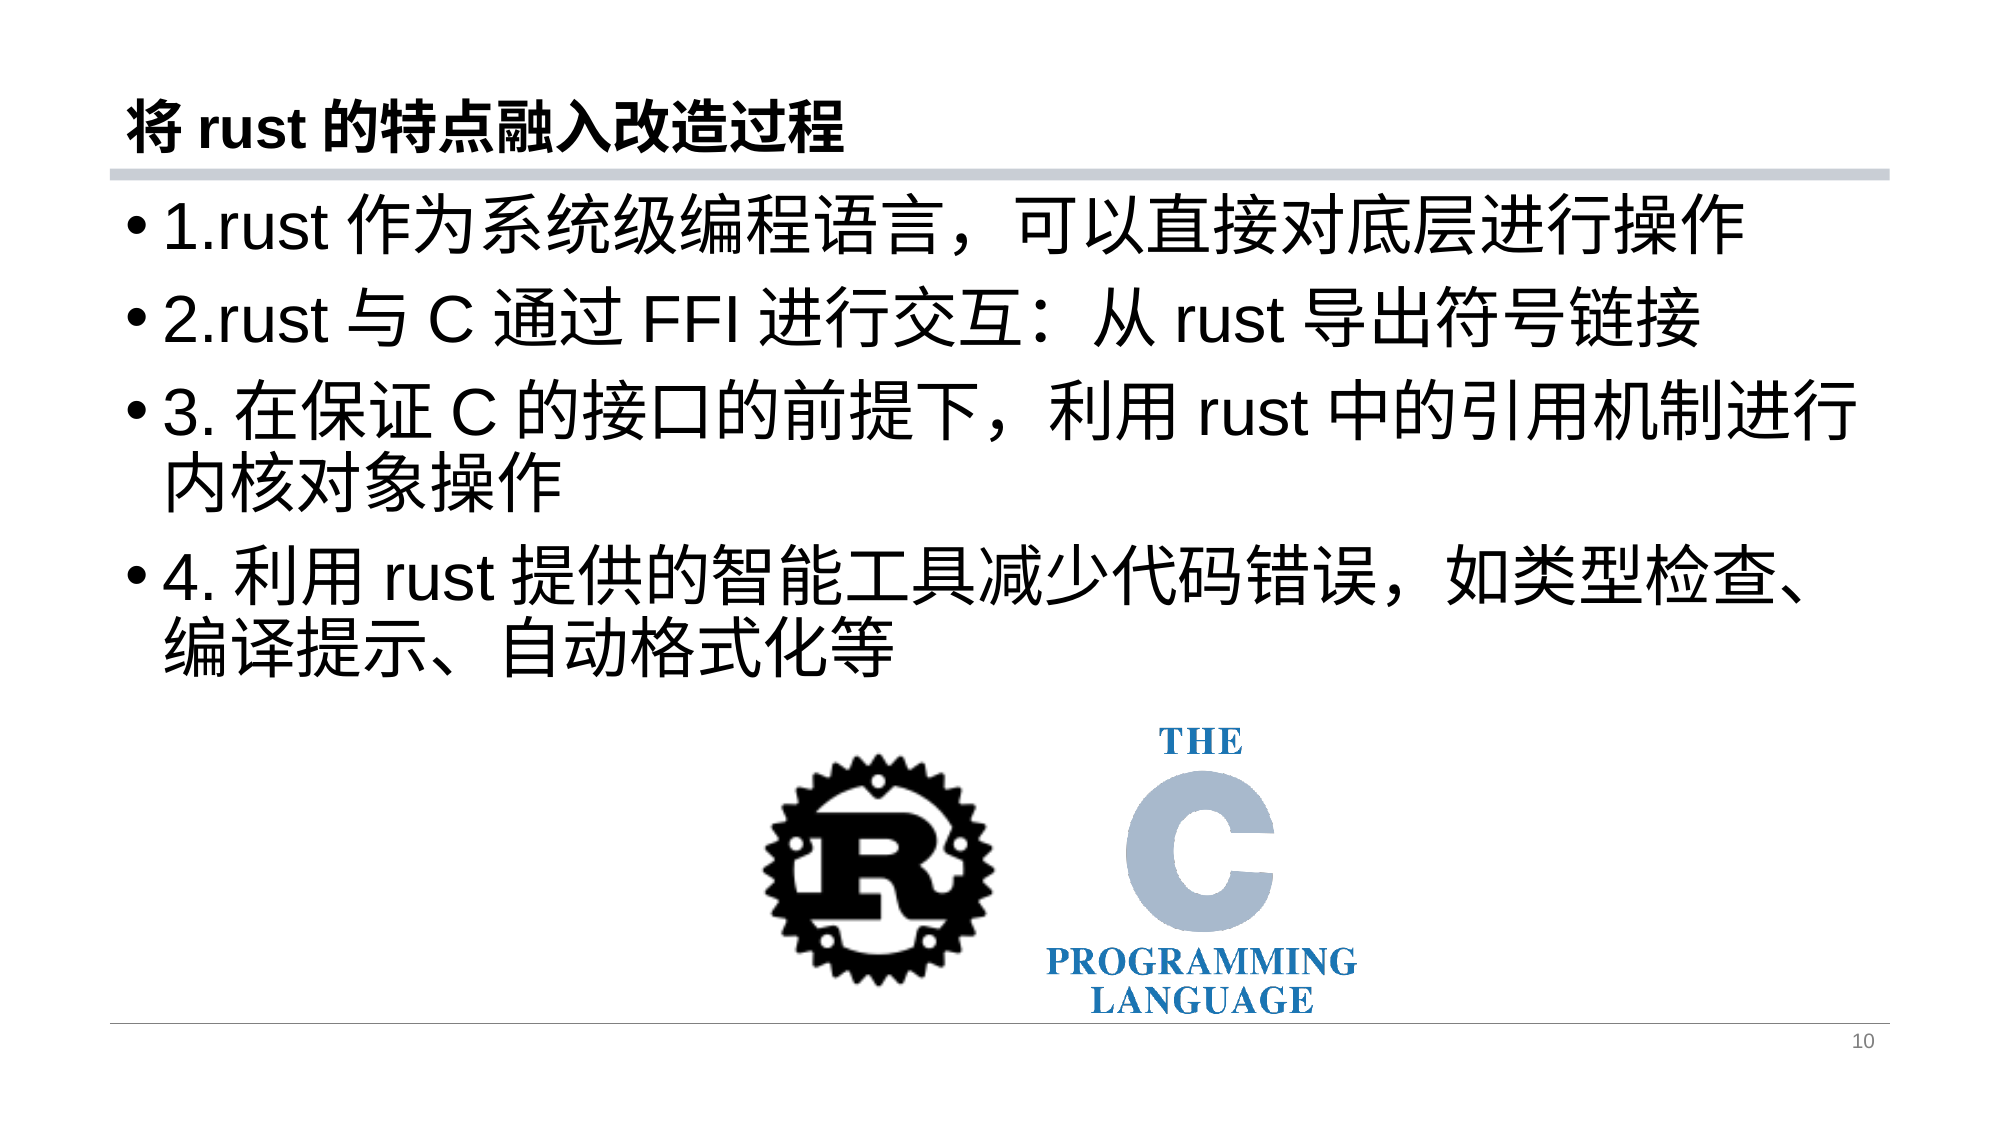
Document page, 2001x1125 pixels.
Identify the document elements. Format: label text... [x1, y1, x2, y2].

slide_number 10 [1412, 1022, 1890, 1057]
picture [721, 713, 1041, 1033]
title 将rust的特点融入改造过程 [109, 0, 1890, 169]
list 1.rust作为系统级编程语言，可以直接对底层进行操作 2.rust与C通过FFI进行交互：从rust导出符号链接 3.在保证C的接口的前提下，利用rust中的引用机制进行内核对象操作 4.利用rust提供的智能工具减少代码错误，如类型检查、编译提示、自动格式化等 [109, 184, 1890, 1008]
picture [1042, 702, 1361, 1040]
